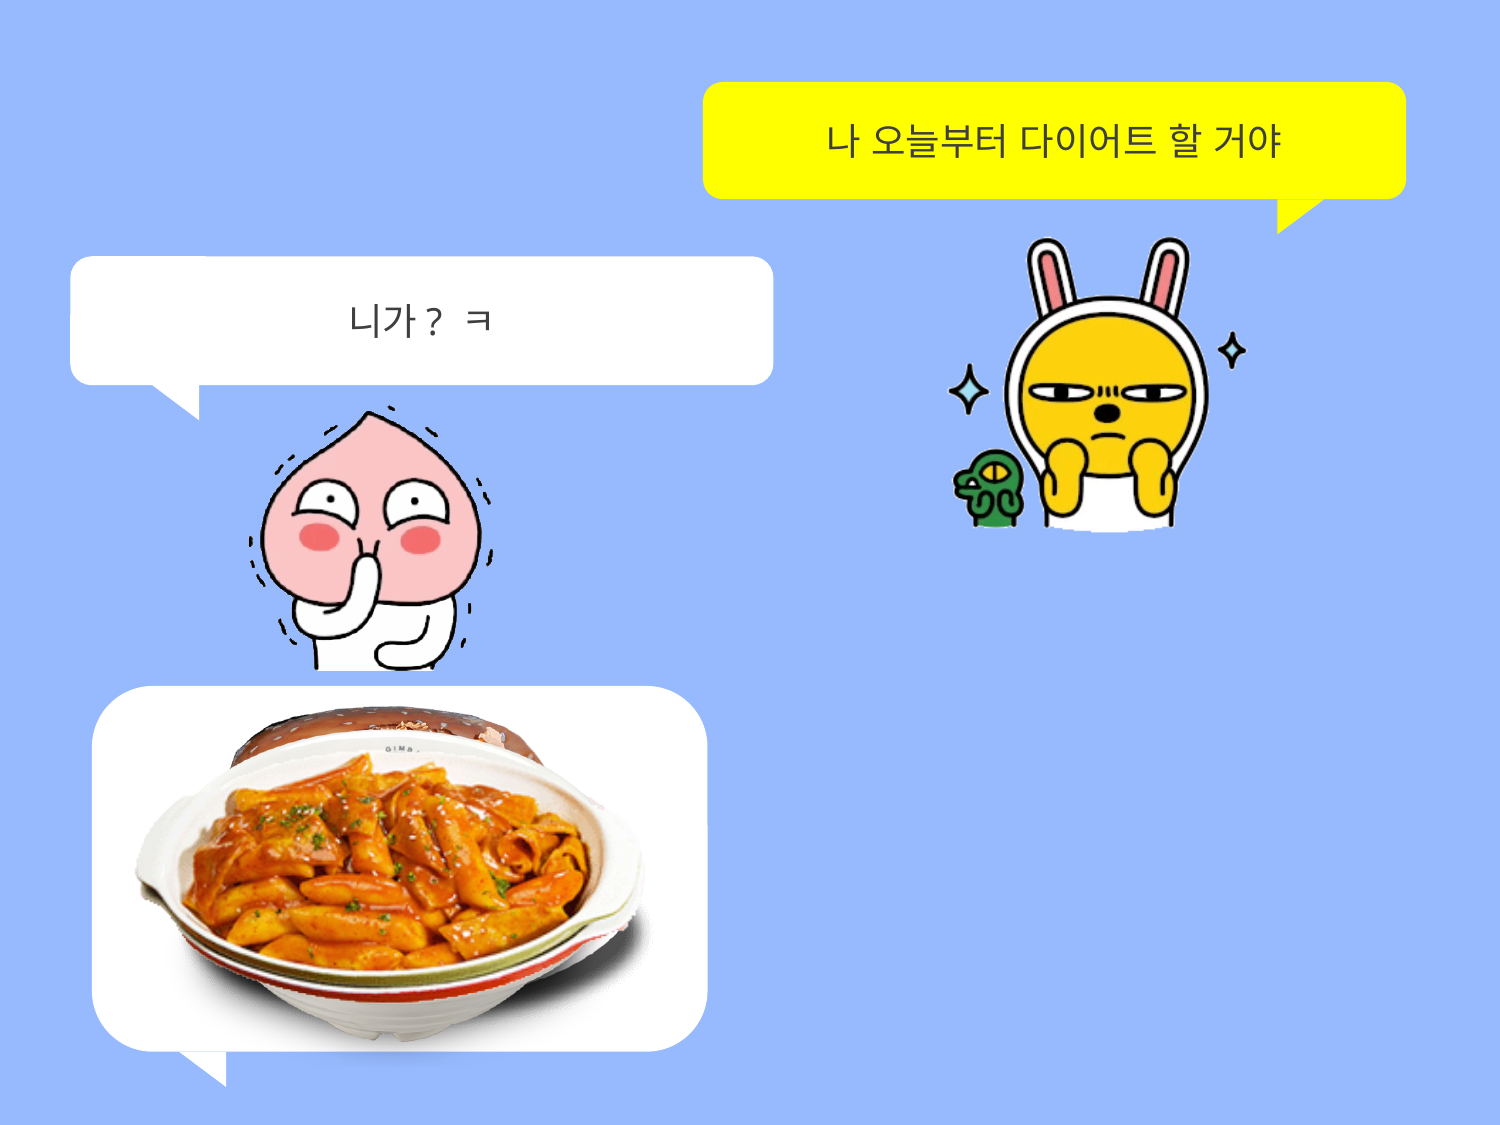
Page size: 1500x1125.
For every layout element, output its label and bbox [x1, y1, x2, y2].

picture [925, 210, 1266, 551]
text_box [91, 685, 224, 719]
text_box [703, 81, 1407, 235]
text_box [537, 685, 708, 719]
text_box [70, 256, 774, 421]
text_box [91, 1079, 708, 1087]
picture [45, 361, 739, 1079]
